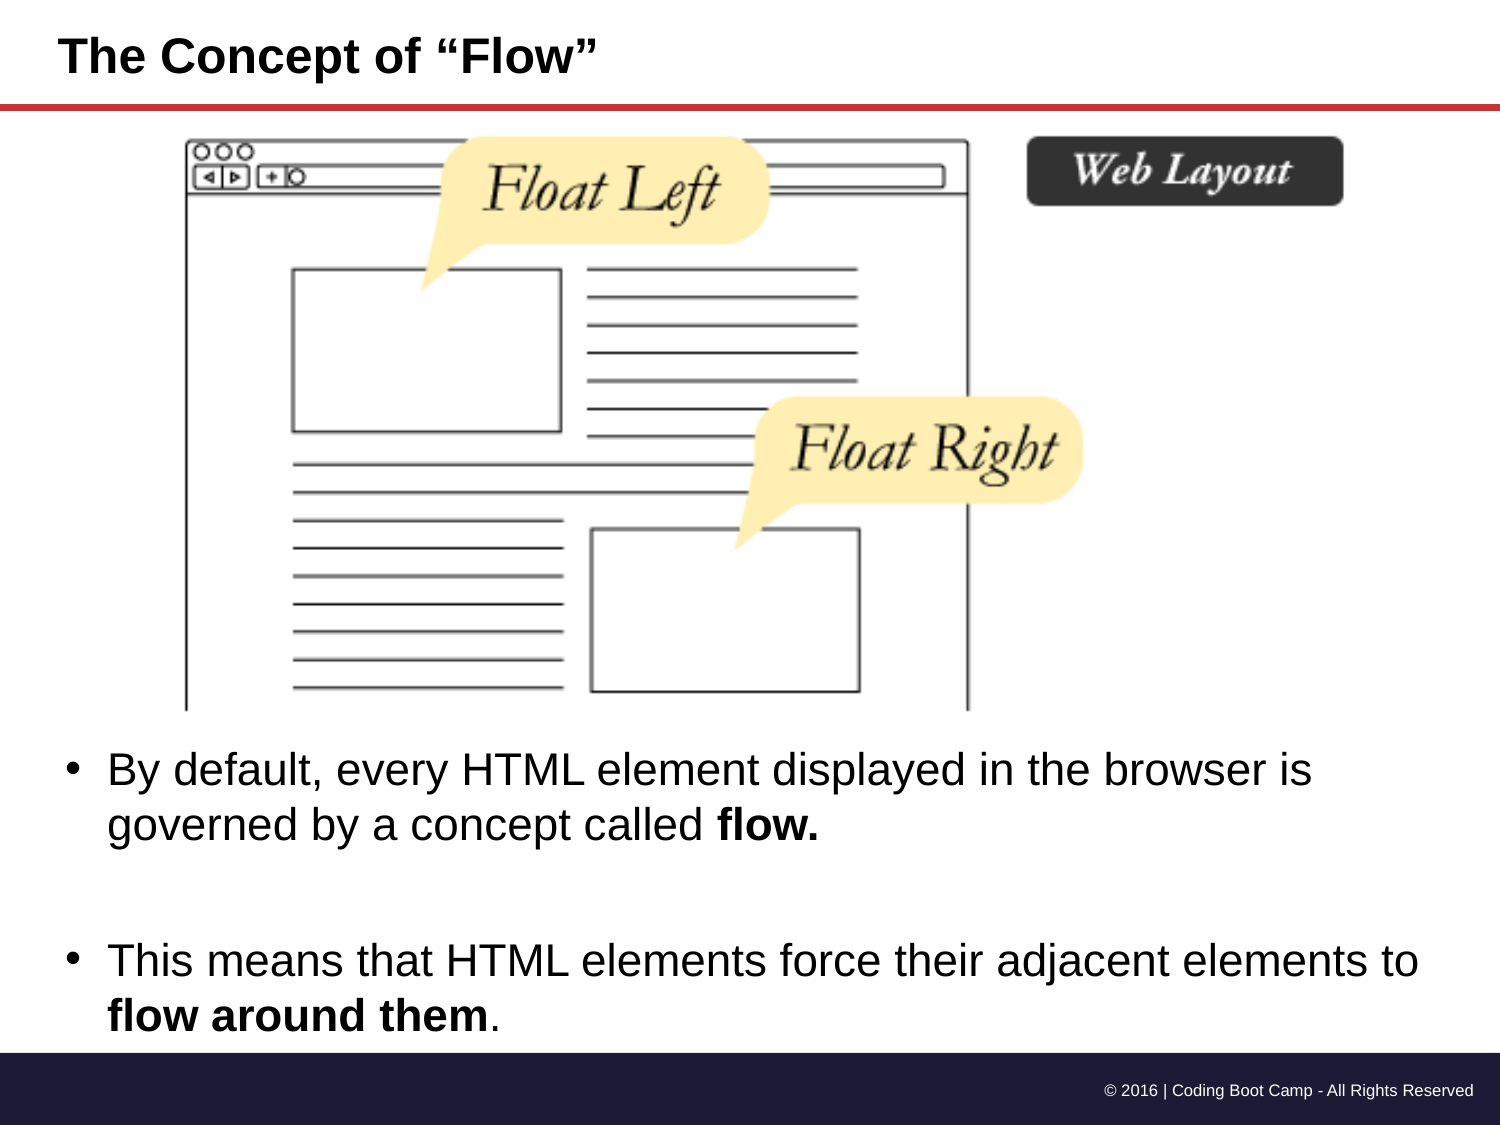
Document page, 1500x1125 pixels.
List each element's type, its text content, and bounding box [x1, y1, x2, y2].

text_box The Concept of “Flow” [50, 16, 913, 88]
picture [149, 118, 1362, 726]
text_box By default, every HTML element displayed in the browser is governed by a concept called flow. This means that HTML elements force their adjacent elements to flow around them. [49, 724, 1463, 1048]
